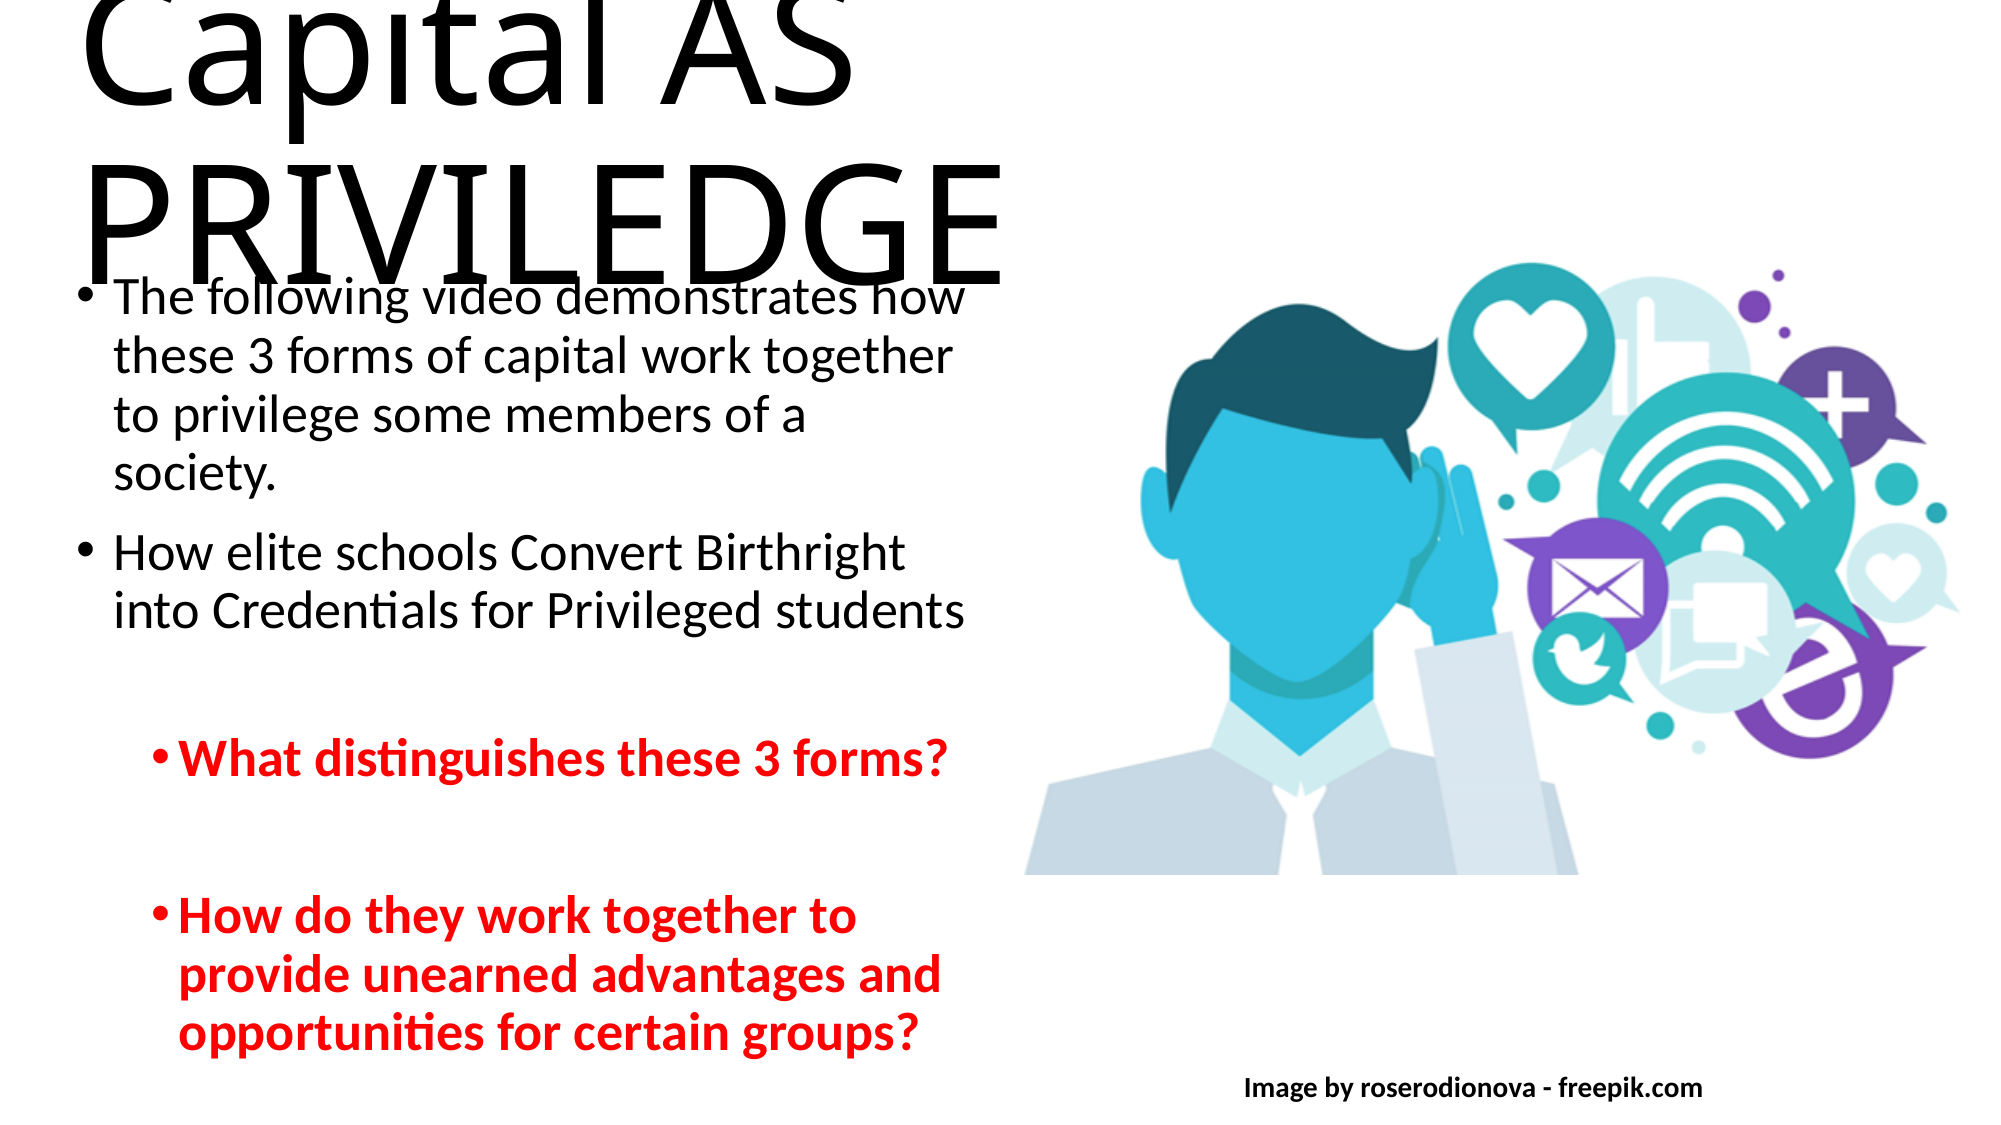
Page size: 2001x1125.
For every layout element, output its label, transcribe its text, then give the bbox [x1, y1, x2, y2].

list The following video demonstrates how these 3 forms of capital work together to privilege some members of a society. How elite schools Convert Birthright into Credentials for Privileged students What distinguishes these 3 forms? How do they work together to provide unearned advantages and opportunities for certain groups? [60, 260, 1000, 1125]
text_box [973, 224, 1975, 1111]
title Capital AS PRIVILEDGE [61, 56, 1787, 225]
